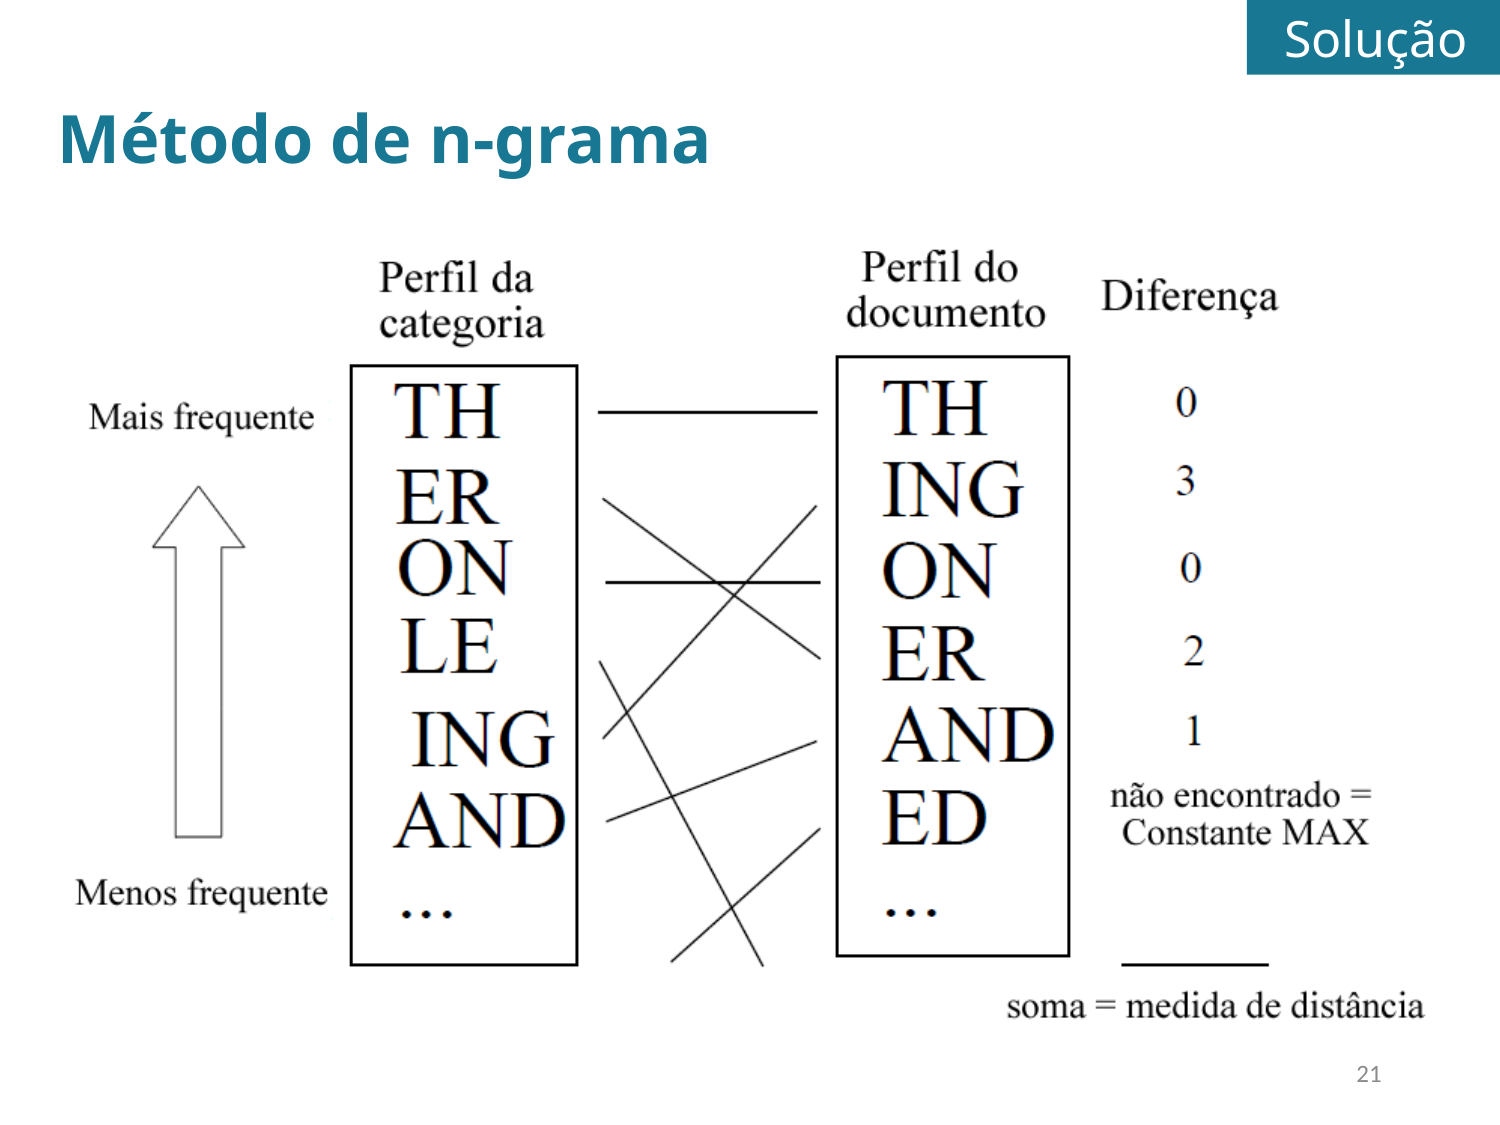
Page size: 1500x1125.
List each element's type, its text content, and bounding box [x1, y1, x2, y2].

slide_number 21 [1059, 1054, 1397, 1103]
text_box Solução [1246, 0, 1500, 75]
text_box Método de n-grama [42, 98, 1401, 212]
picture [0, 229, 1500, 1054]
